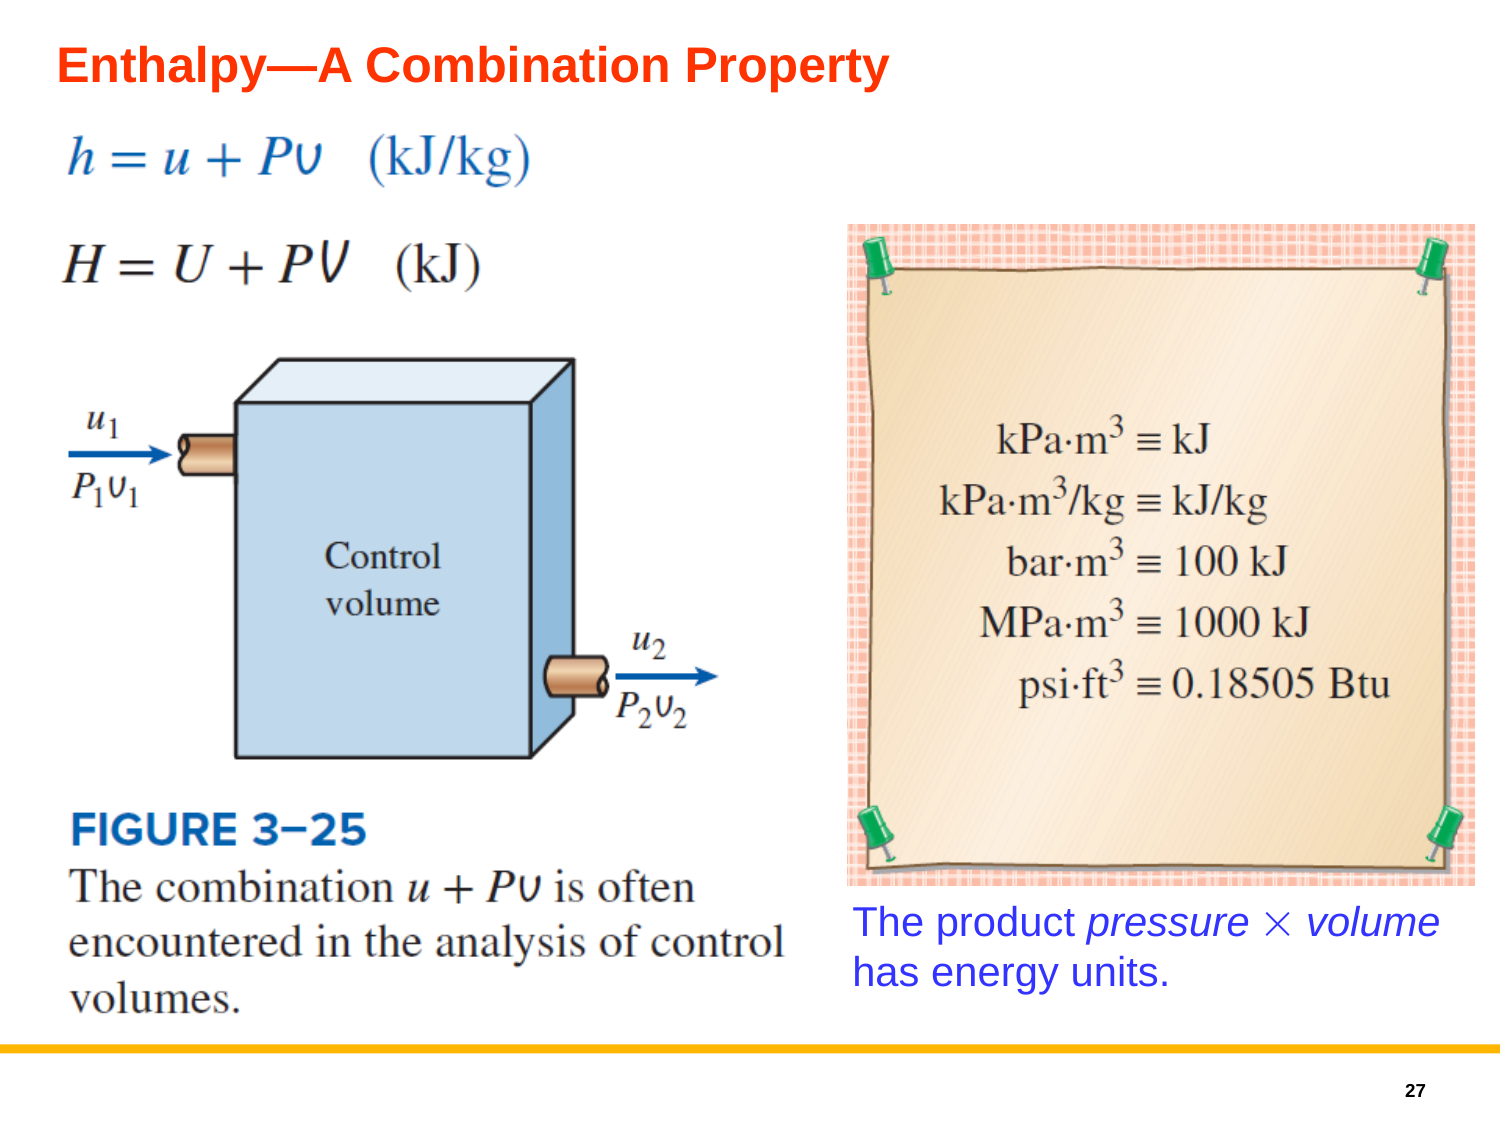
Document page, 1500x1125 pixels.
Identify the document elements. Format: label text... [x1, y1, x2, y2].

picture [847, 224, 1475, 886]
text_box Enthalpy—A Combination Property [41, 24, 906, 100]
slide_number 27 [1283, 1071, 1442, 1109]
picture [49, 231, 493, 300]
text_box The product pressure  volume has energy units. [837, 887, 1463, 1003]
picture [49, 337, 794, 1029]
picture [49, 120, 544, 200]
